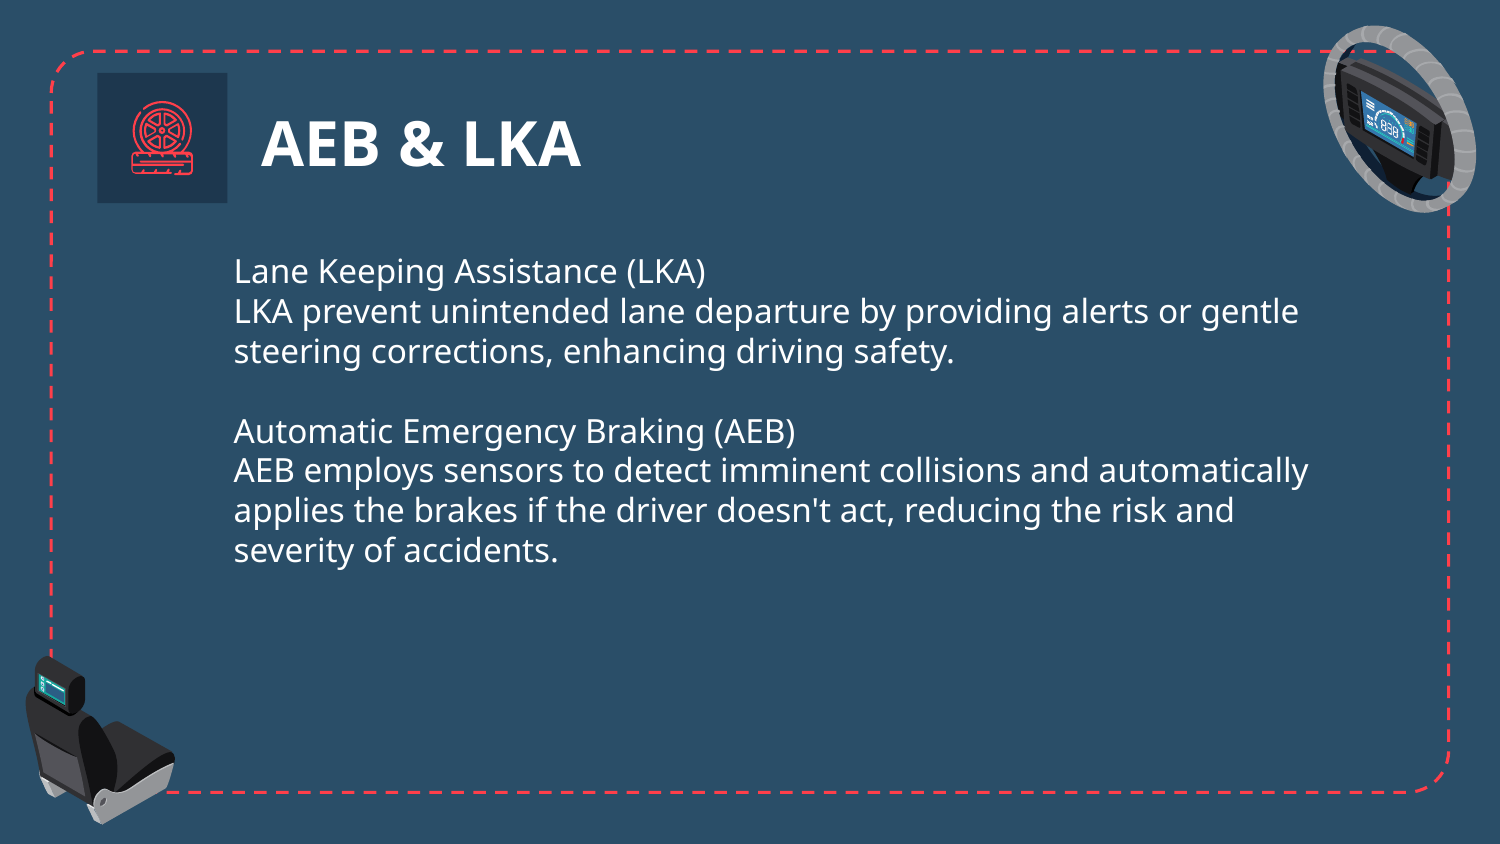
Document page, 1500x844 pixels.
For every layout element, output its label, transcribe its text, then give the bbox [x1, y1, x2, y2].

title AEB & LKA [246, 88, 1016, 162]
text_box [97, 72, 228, 204]
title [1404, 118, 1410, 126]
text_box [131, 100, 194, 176]
text_box Lane Keeping Assistance (LKA) LKA prevent unintended lane departure by providing alerts or gentle steering corrections, enhancing driving safety. Automatic Emergency Braking (AEB) AEB employs sensors to detect imminent collisions and automatically applies the brakes if the driver doesn't act, reducing the risk and severity of accidents. [218, 235, 1347, 678]
